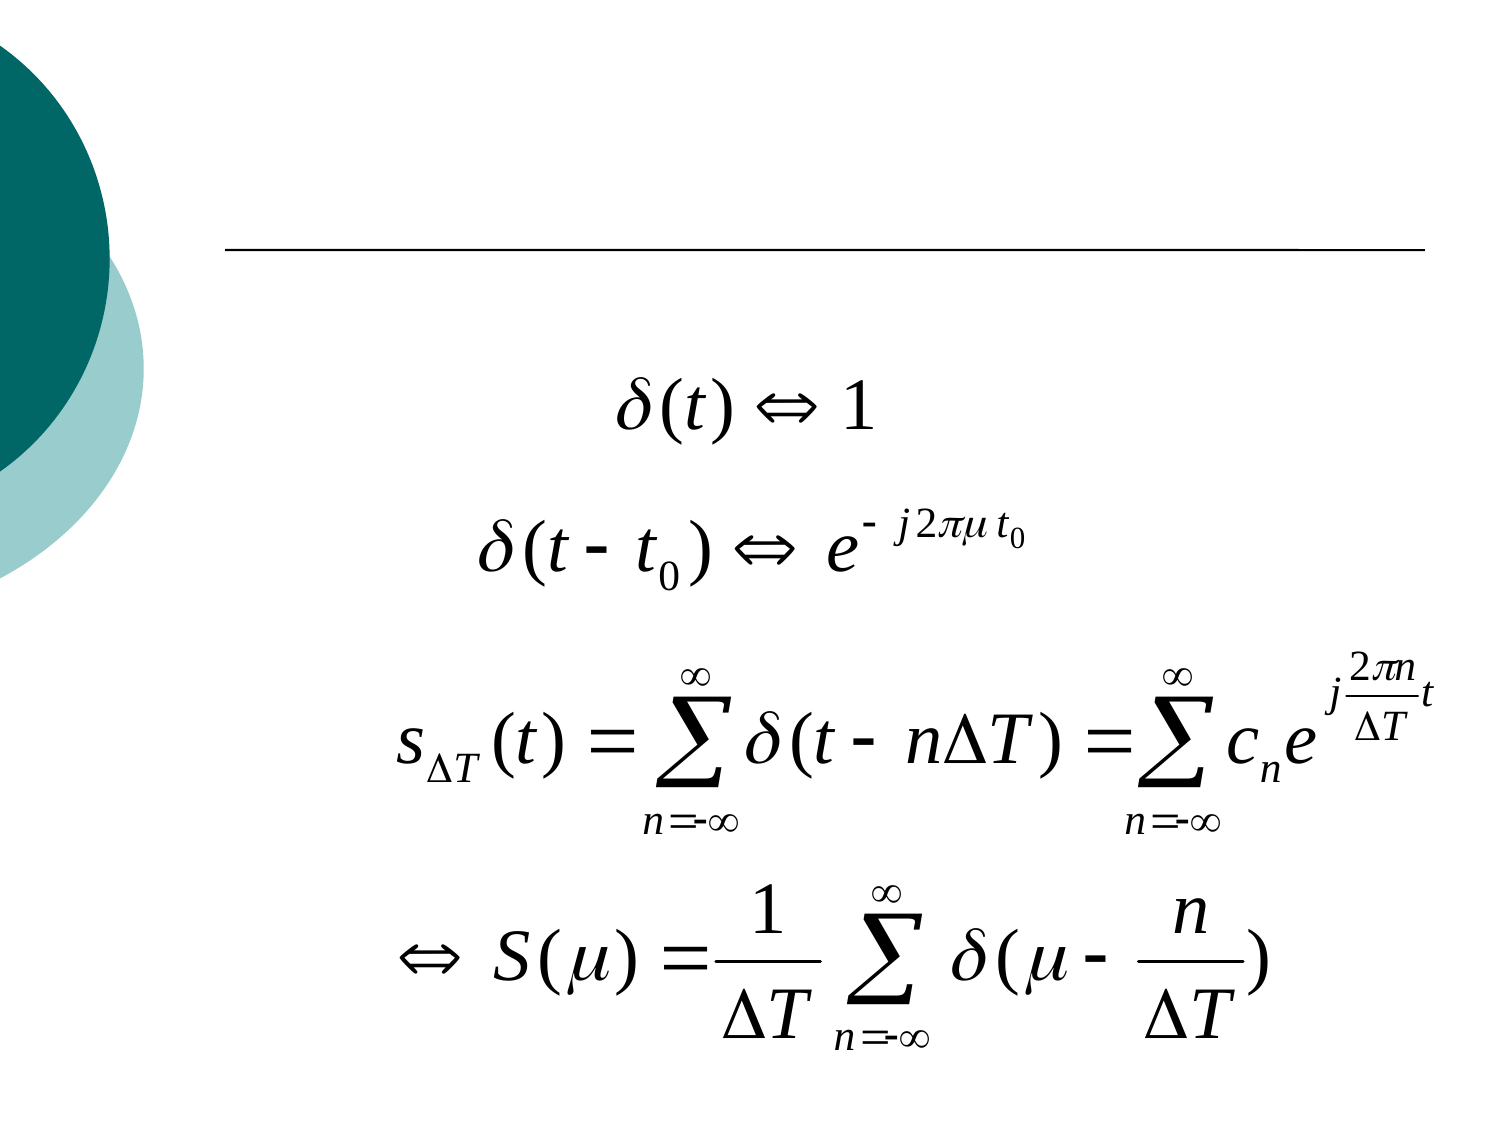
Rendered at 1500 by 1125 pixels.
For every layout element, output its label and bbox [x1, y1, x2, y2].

text_box [1151, 437, 1327, 838]
text_box [384, 633, 1459, 1066]
text_box [604, 361, 884, 461]
text_box [467, 491, 1046, 609]
